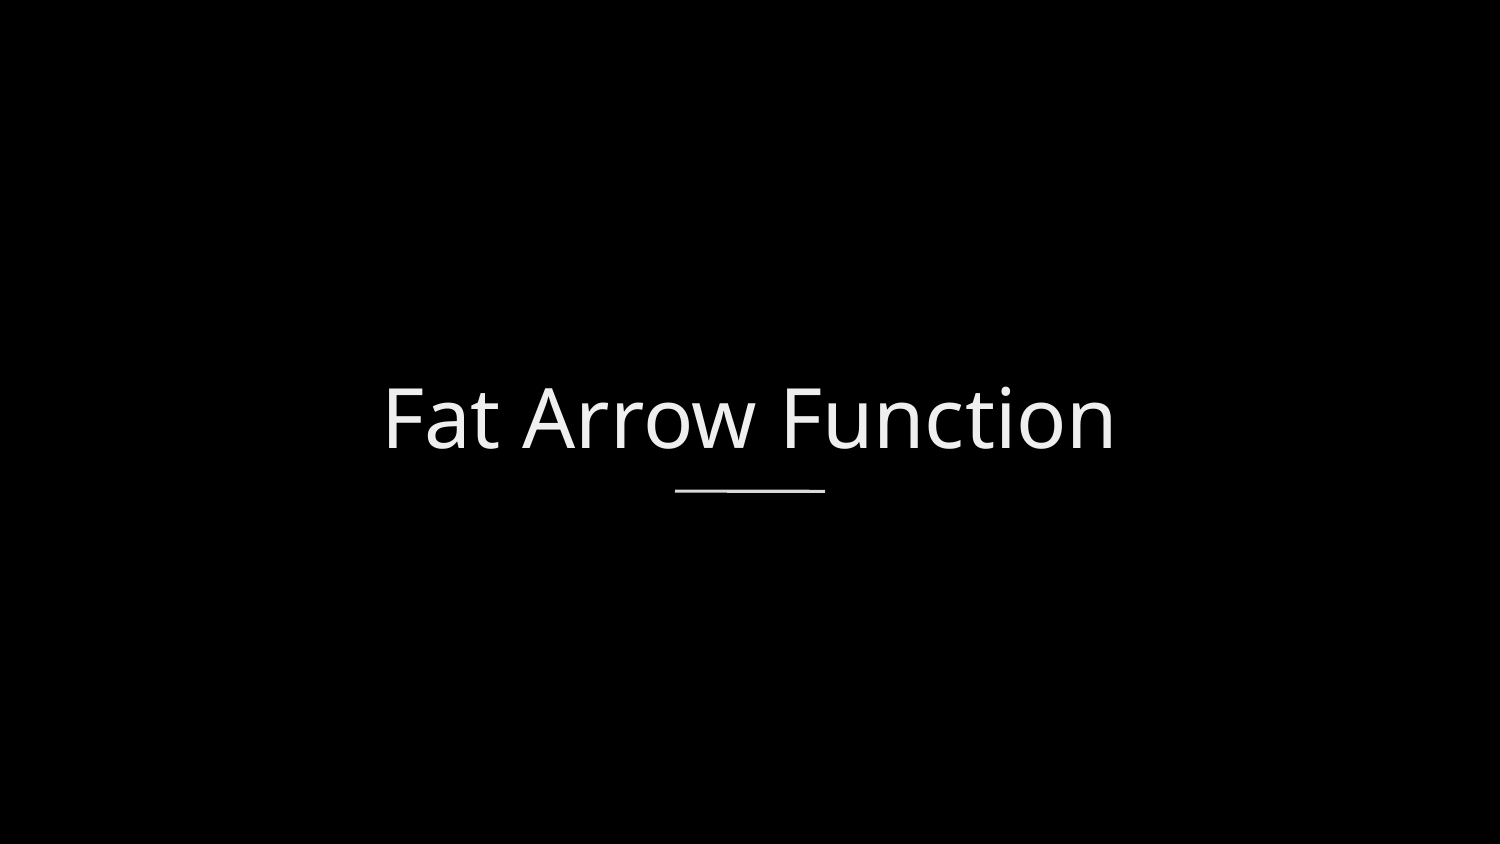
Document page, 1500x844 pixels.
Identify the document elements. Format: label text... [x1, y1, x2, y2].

text_box Fat Arrow Function [0, 372, 1500, 459]
